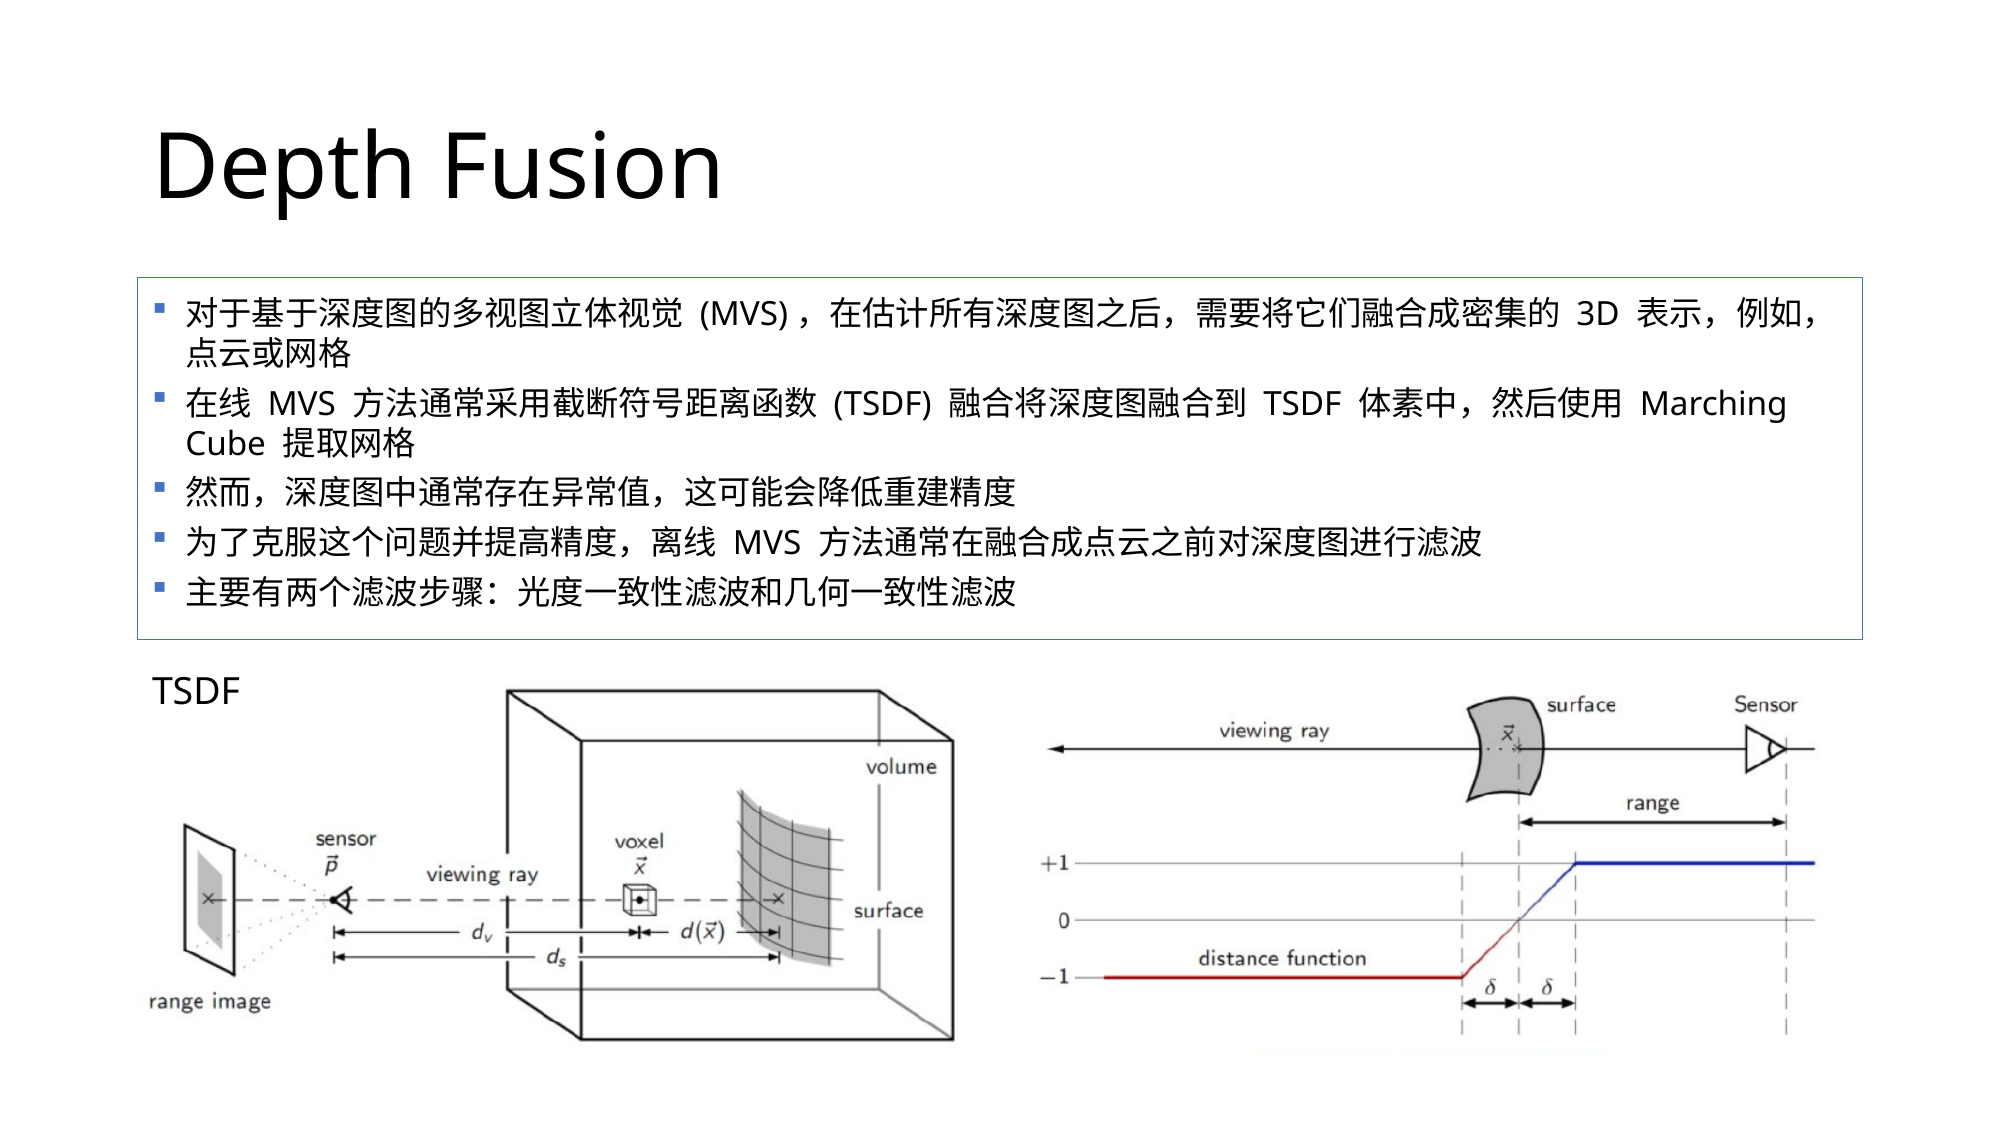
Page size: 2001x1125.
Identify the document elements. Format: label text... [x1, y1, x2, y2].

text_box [137, 659, 1863, 1056]
title Depth Fusion [137, 59, 1863, 277]
text_box 对于基于深度图的多视图立体视觉 (MVS)，在估计所有深度图之后，需要将它们融合成密集的 3D 表示，例如，点云或网格 在线 MVS 方法通常采用截断符号距离函数 (TSDF) 融合将深度图融合到 TSDF 体素中，然后使用 Marching Cube 提取网格 然而，深度图中通常存在异常值，这可能会降低重建精度 为了克服这个问题并提高精度，离线 MVS 方法通常在融合成点云之前对深度图进行滤波 主要有两个滤波步骤：光度一致性滤波和几何一致性滤波 [137, 277, 1863, 640]
